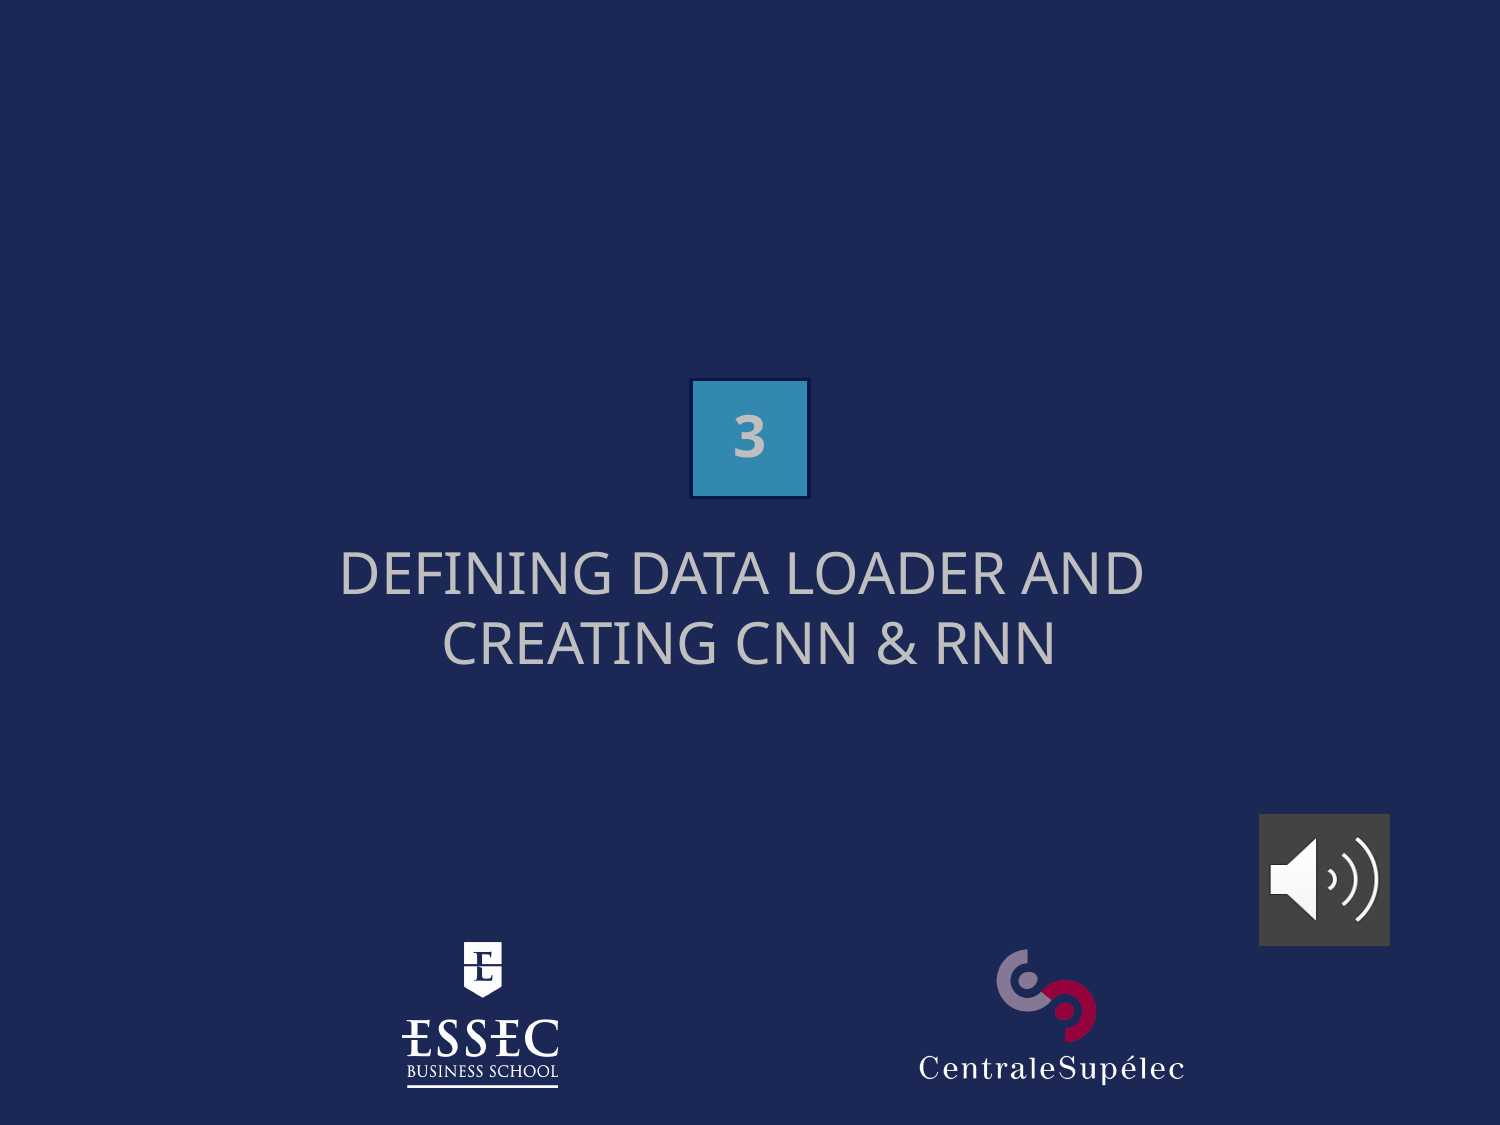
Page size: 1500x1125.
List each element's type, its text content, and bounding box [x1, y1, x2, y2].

picture [402, 942, 558, 1088]
title DEFINING DATA LOADER AND CREATING CNN & RNN [242, 536, 1258, 608]
picture [915, 946, 1188, 1089]
list 3 [689, 378, 811, 499]
picture [1257, 812, 1392, 947]
